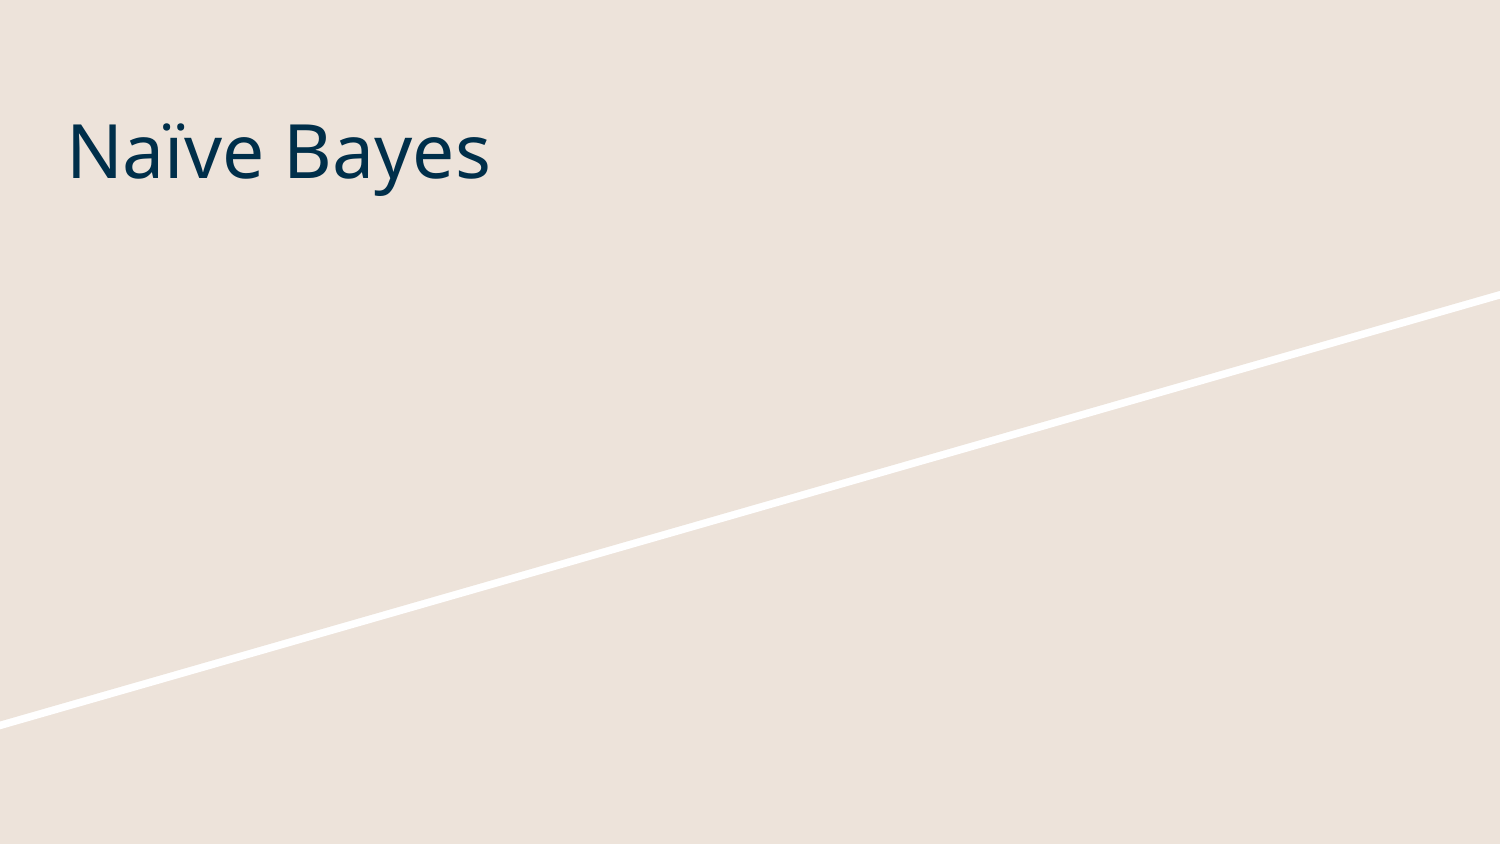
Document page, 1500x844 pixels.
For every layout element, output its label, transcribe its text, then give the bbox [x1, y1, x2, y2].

title Naïve Bayes [51, 88, 1449, 299]
